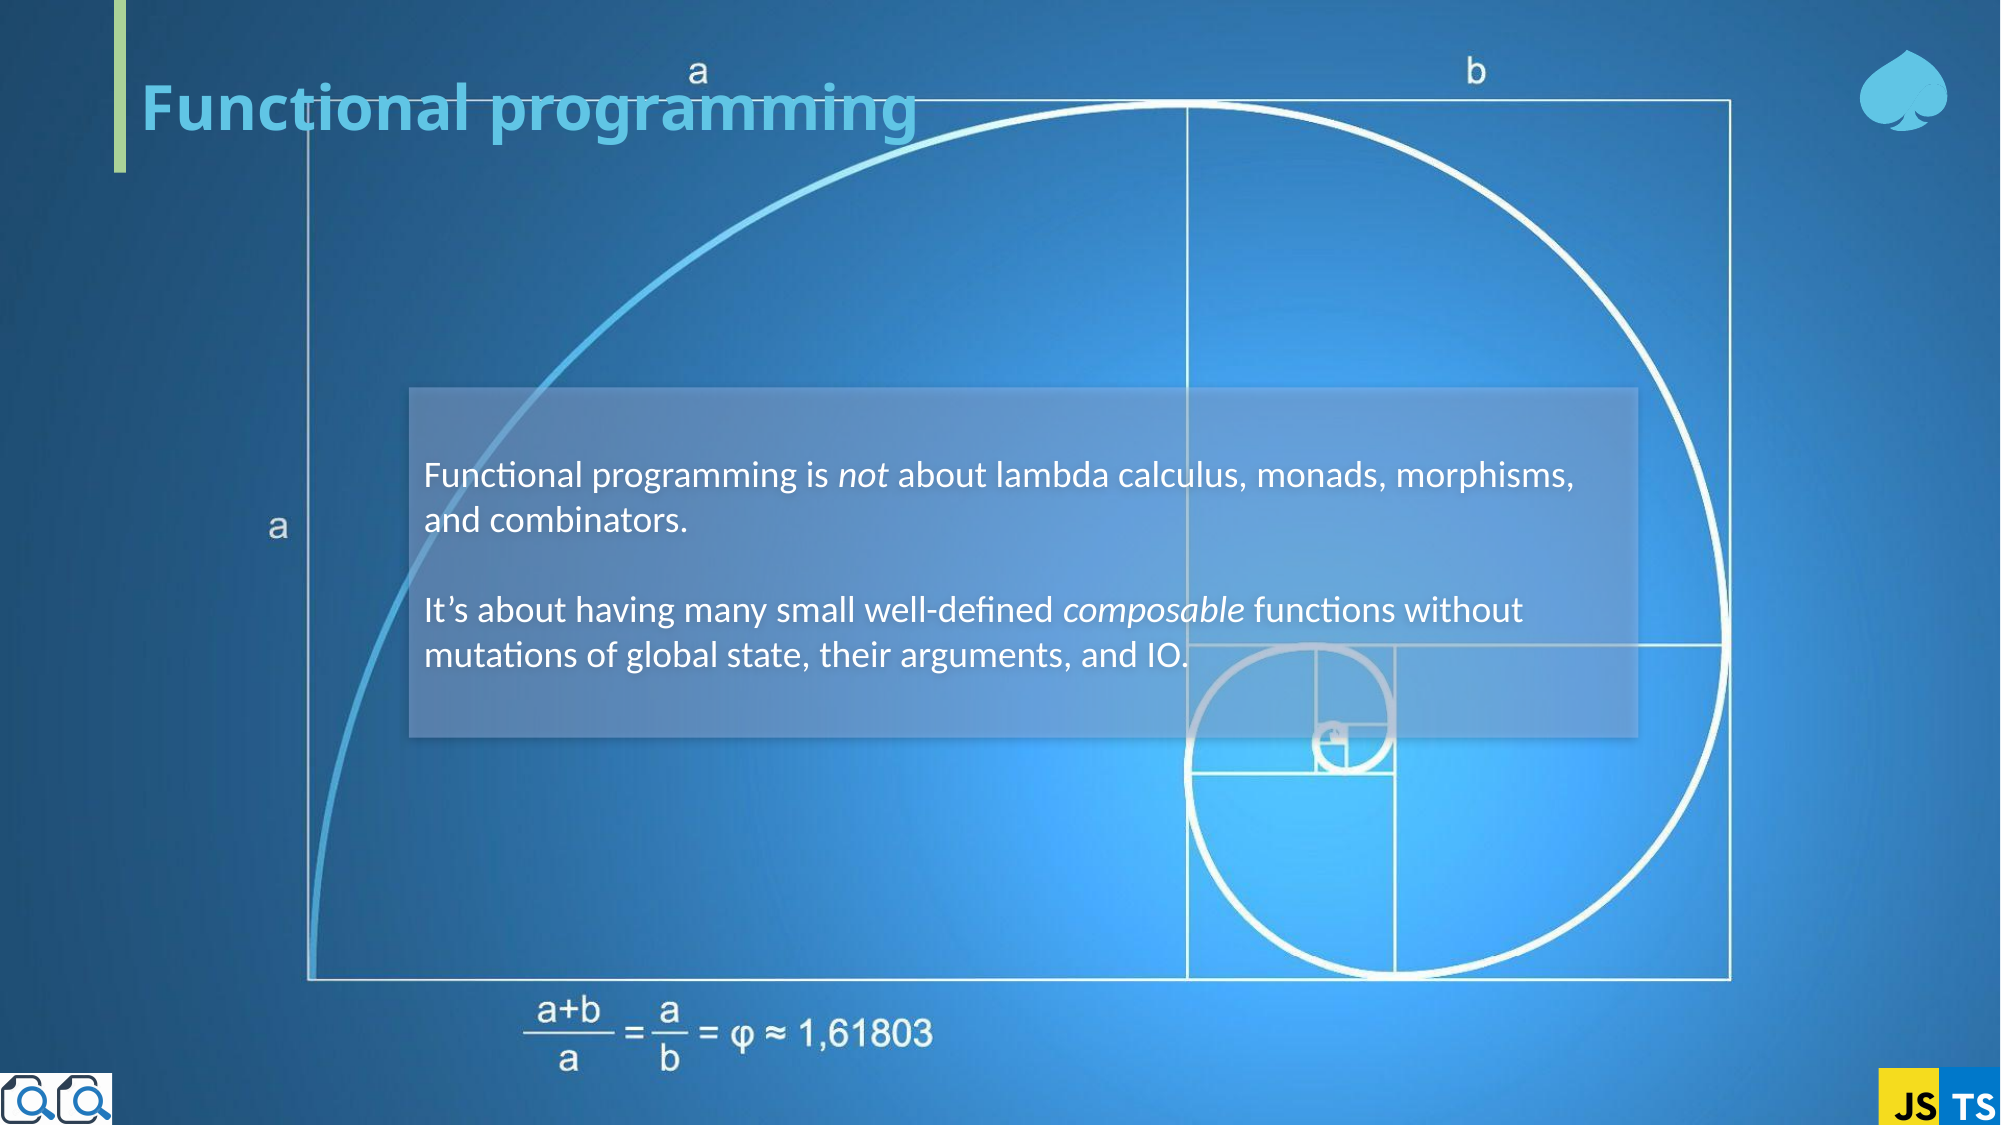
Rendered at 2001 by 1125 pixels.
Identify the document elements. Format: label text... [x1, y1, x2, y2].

text_box Functional programming is not about lambda calculus, monads, morphisms, and combinators. It’s about having many small well-defined composable functions without mutations of global state, their arguments, and IO. [408, 387, 1639, 738]
title Functional programming [140, 60, 977, 143]
picture [0, 0, 2001, 1125]
